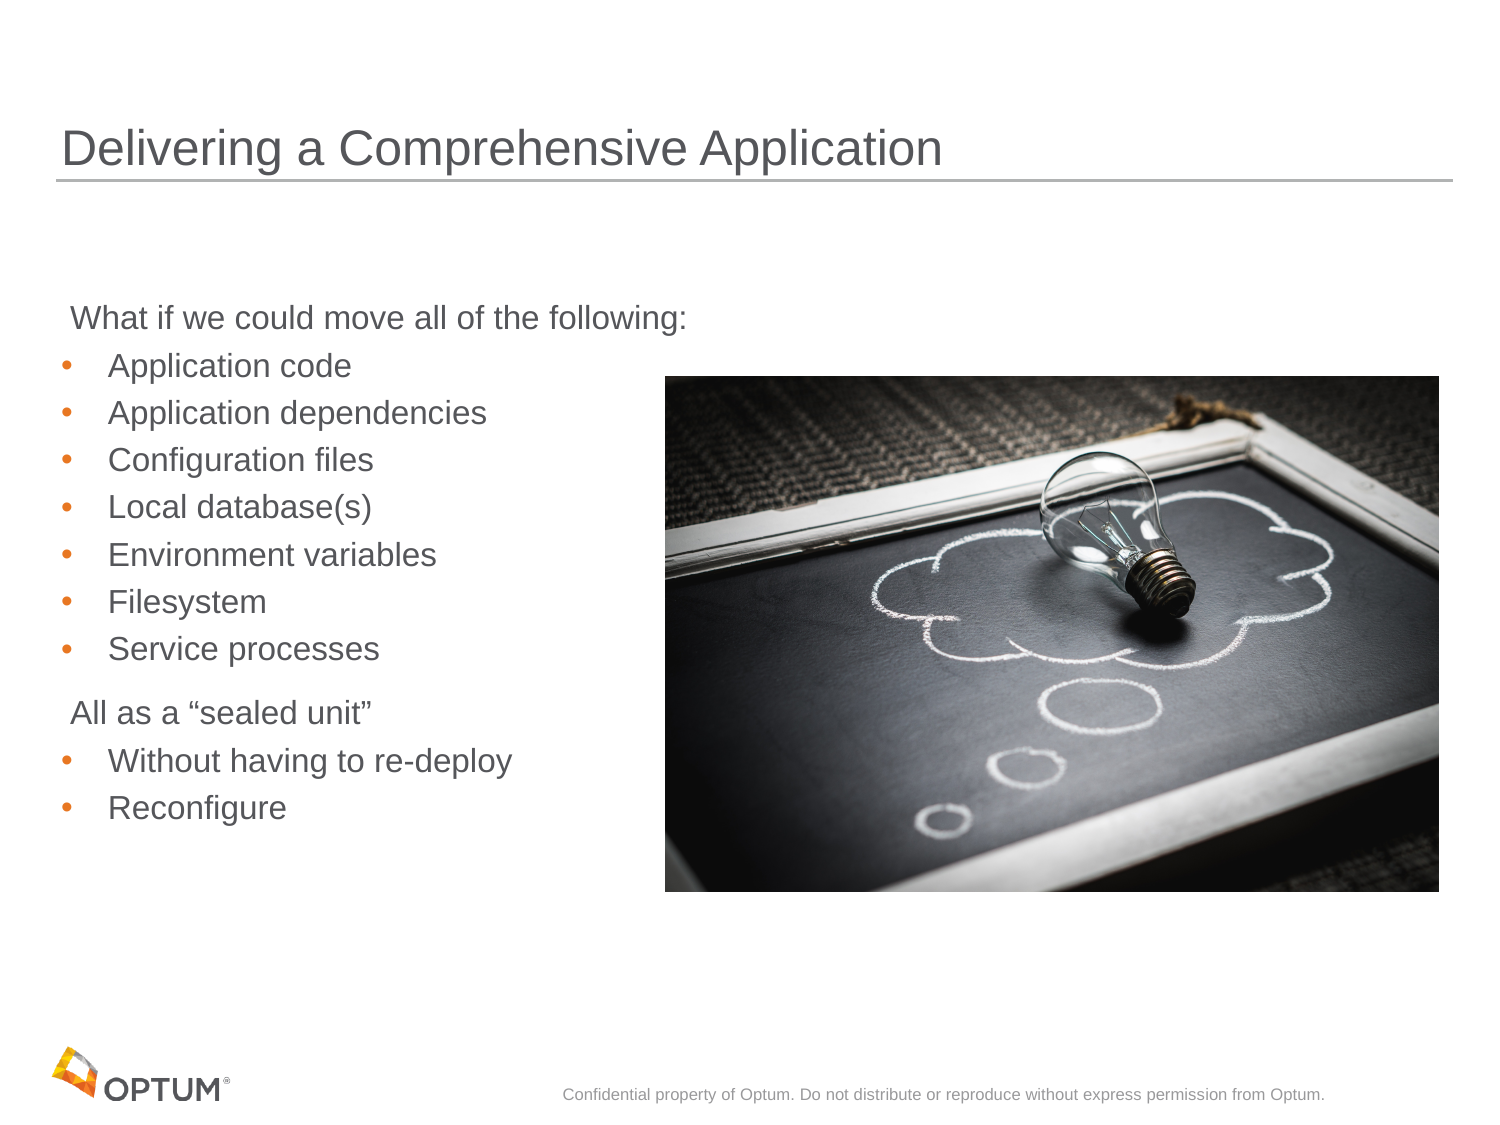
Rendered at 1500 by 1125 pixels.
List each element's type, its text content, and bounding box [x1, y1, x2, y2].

picture [665, 376, 1440, 892]
title Delivering a Comprehensive Application [60, 0, 1454, 177]
picture [50, 1044, 231, 1101]
list What if we could move all of the following: Application code Application dependencies Configuration files Local database(s) Environment variables Filesystem Service processes All as a “sealed unit” Without having to re-deploy Reconfigure [60, 299, 1454, 968]
footer Confidential property of Optum. Do not distribute or reproduce without express permission from Optum. [508, 1064, 1381, 1124]
